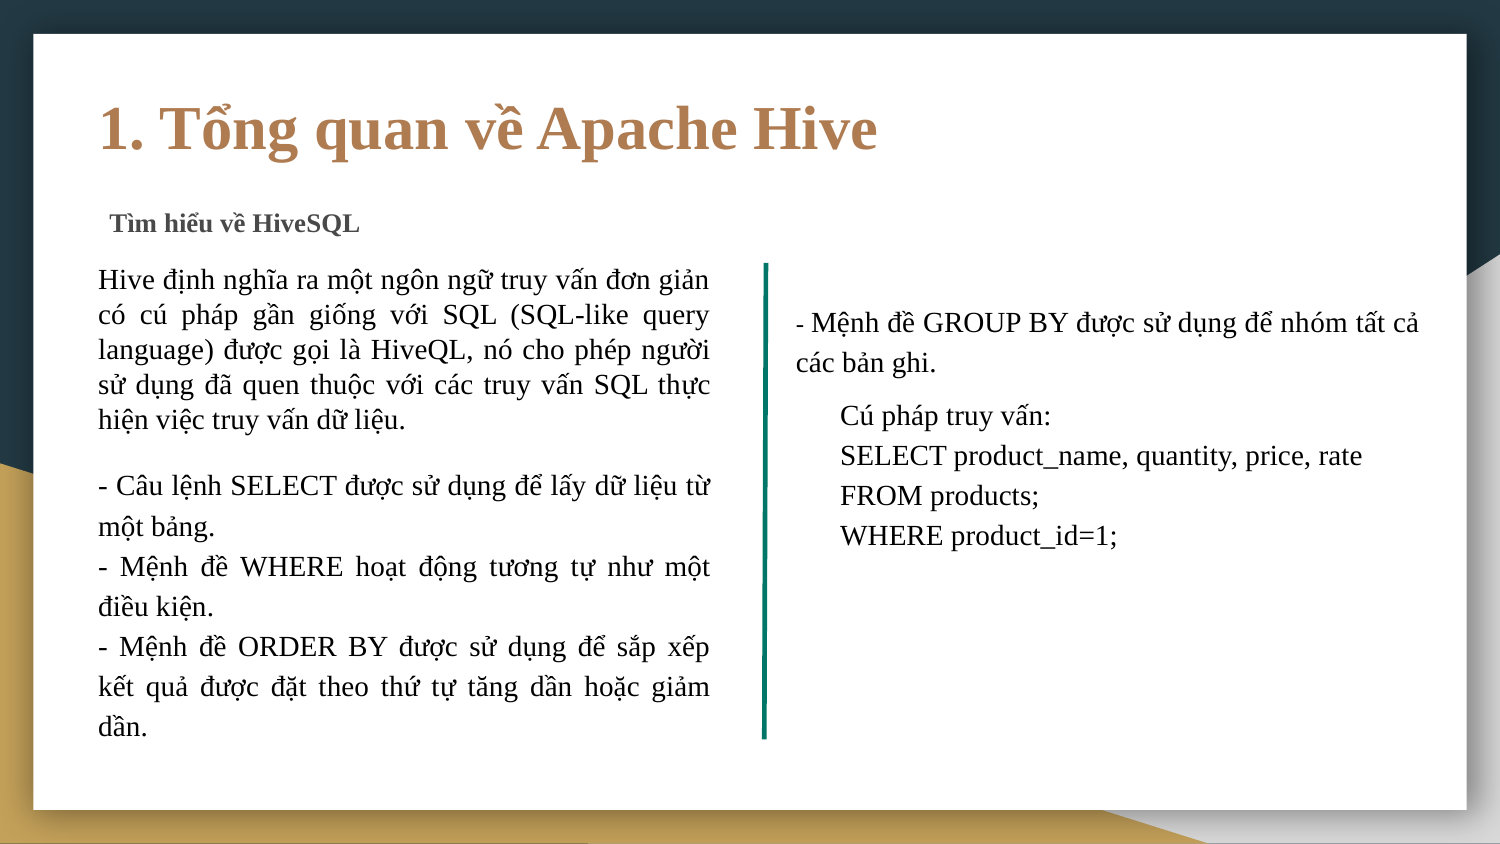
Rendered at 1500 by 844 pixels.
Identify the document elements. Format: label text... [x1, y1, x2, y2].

title 1. Tổng quan về Apache Hive [83, 71, 1315, 229]
list Tìm hiểu về HiveSQL [83, 185, 514, 252]
text_box Cú pháp truy vấn: SELECT product_name, quantity, price, rate FROM products; WHERE product_id=1; [781, 383, 1403, 560]
text_box - Câu lệnh SELECT được sử dụng để lấy dữ liệu từ một bảng. - Mệnh đề WHERE hoạt động tương tự như một điều kiện. - Mệnh đề ORDER BY được sử dụng để sắp xếp kết quả được đặt theo thứ tự tăng dần hoặc giảm dần. [83, 454, 726, 750]
text_box Hive định nghĩa ra một ngôn ngữ truy vấn đơn giản có cú pháp gần giống với SQL (SQL-like query language) được gọi là HiveQL, nó cho phép người sử dụng đã quen thuộc với các truy vấn SQL thực hiện việc truy vấn dữ liệu. [83, 252, 726, 443]
text_box - Mệnh đề GROUP BY được sử dụng để nhóm tất cả các bản ghi. [781, 290, 1434, 386]
